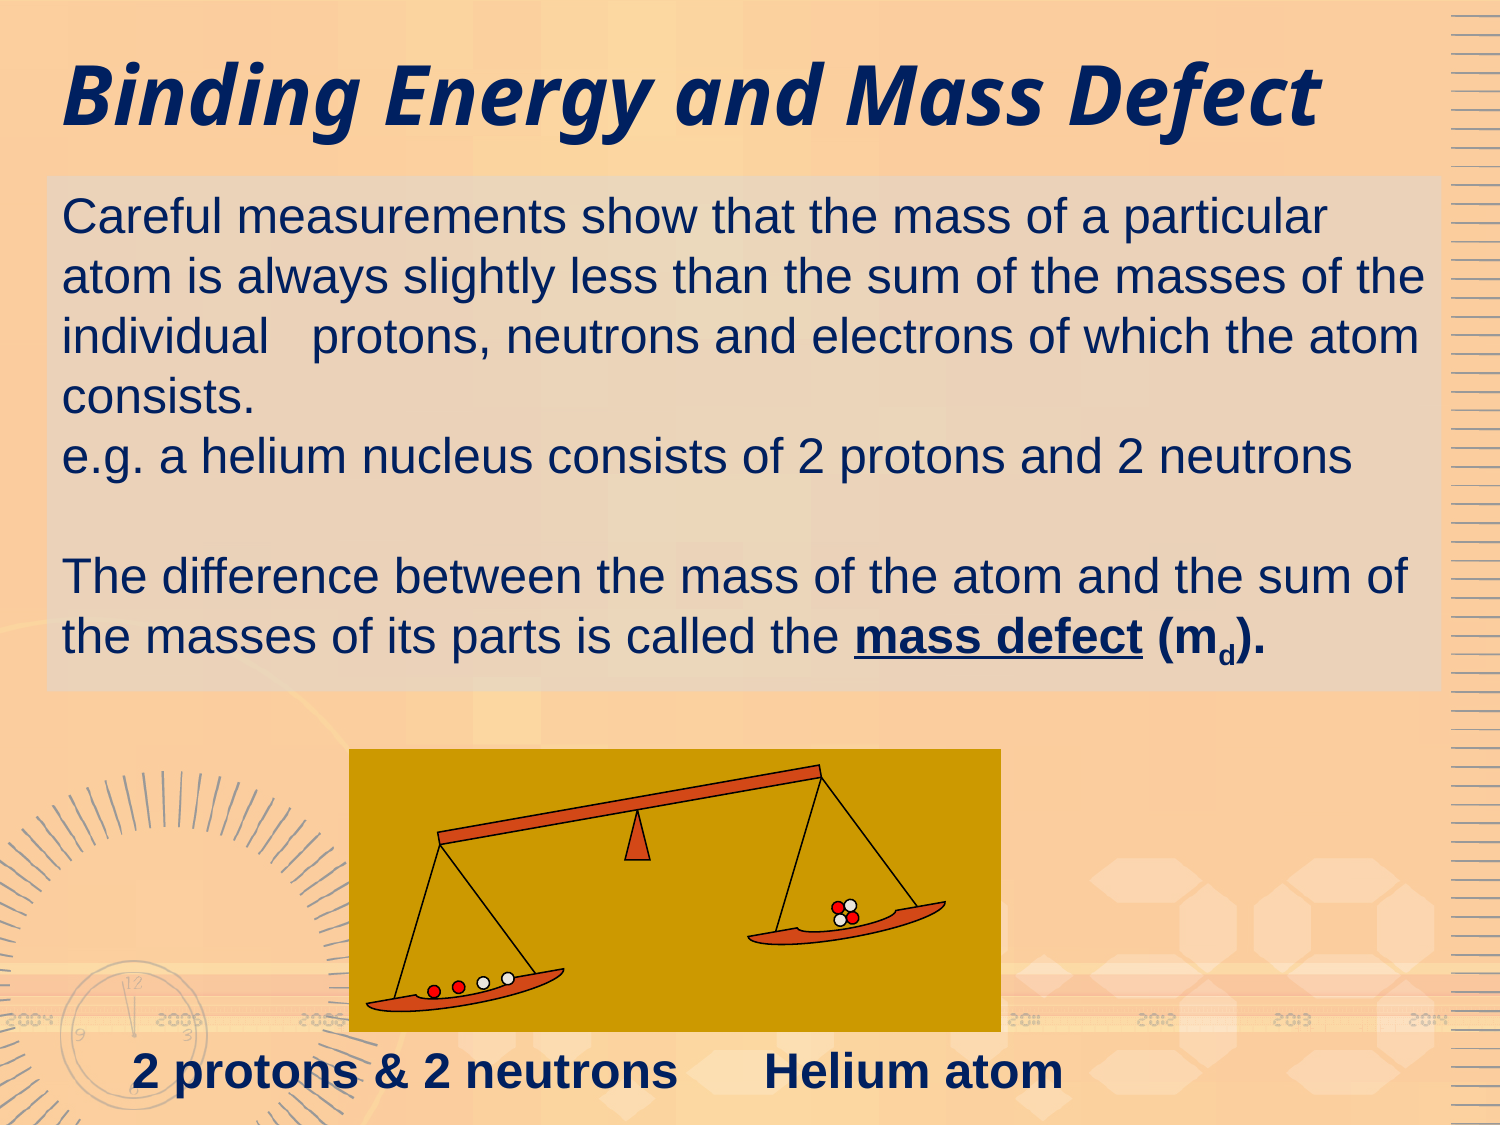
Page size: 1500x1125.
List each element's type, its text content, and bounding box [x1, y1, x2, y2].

text_box [350, 750, 1000, 1032]
text_box Helium atom [726, 1031, 1102, 1106]
text_box 2 protons & 2 neutrons [117, 1031, 715, 1106]
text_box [938, 797, 988, 973]
text_box Binding Energy and Mass Defect [46, 0, 1500, 188]
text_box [349, 797, 938, 973]
text_box Careful measurements show that the mass of a particular atom is always slightly less than the sum of the masses of the individual protons, neutrons and electrons of which the atom consists. e.g. a helium nucleus consists of 2 protons and 2 neutrons The difference between the mass of the atom and the sum of the masses of its parts is called the mass defect (md). [46, 188, 1442, 692]
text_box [0, 0, 1500, 1125]
